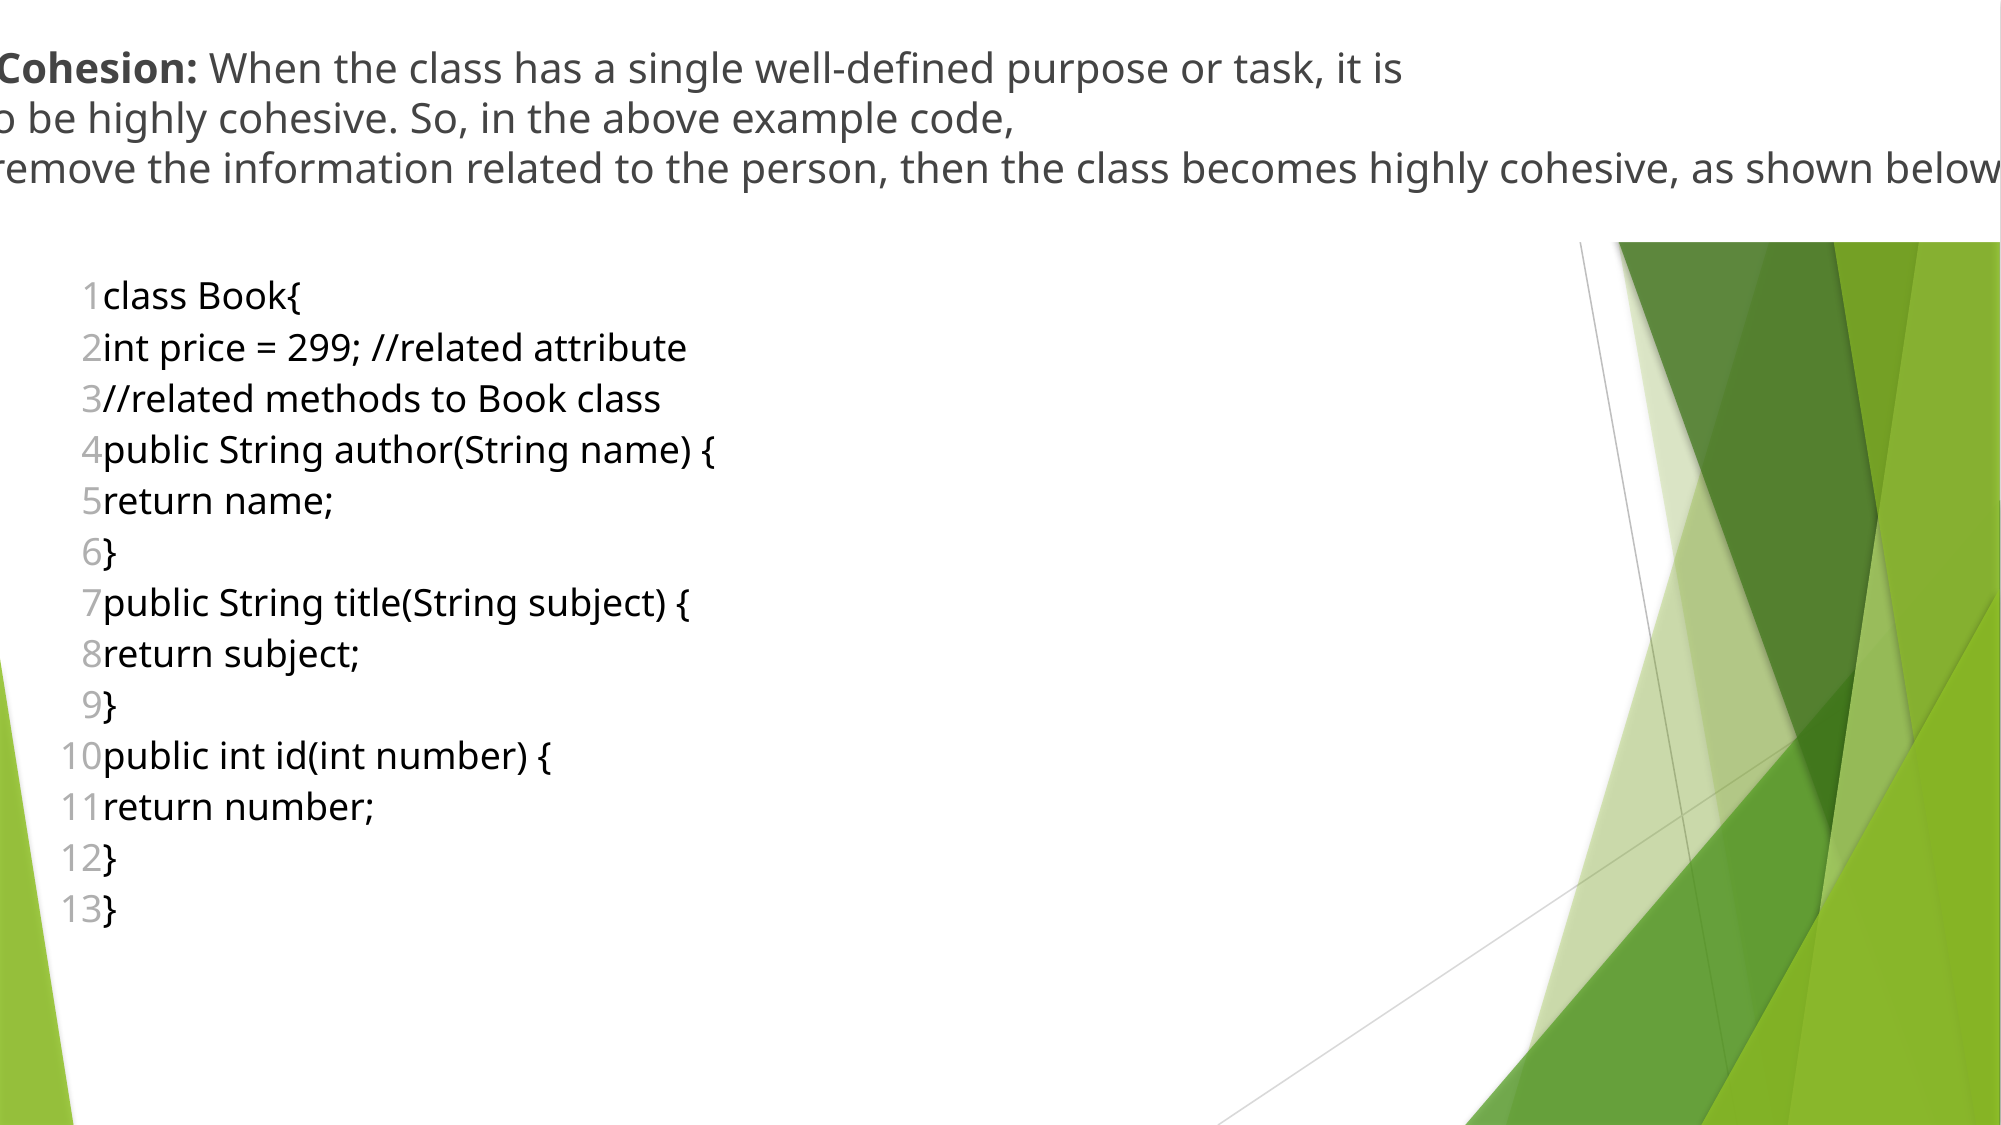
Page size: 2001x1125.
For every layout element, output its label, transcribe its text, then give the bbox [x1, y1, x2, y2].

table_header class Book{ int price = 299; //related attribute //related methods to Book class public String author(String name) { return name; } public String title(String subject) { return subject; } public int id(int number) { return number; } } [103, 270, 1147, 933]
table_header 1 2 3 4 5 6 7 8 9 10 11 12 13 [22, 270, 103, 933]
text_box High Cohesion: When the class has a single well-defined purpose or task, it is said to be highly cohesive. So, in the above example code, if we remove the information related to the person, then the class becomes highly cohesive, as shown below. [0, 0, 2000, 243]
